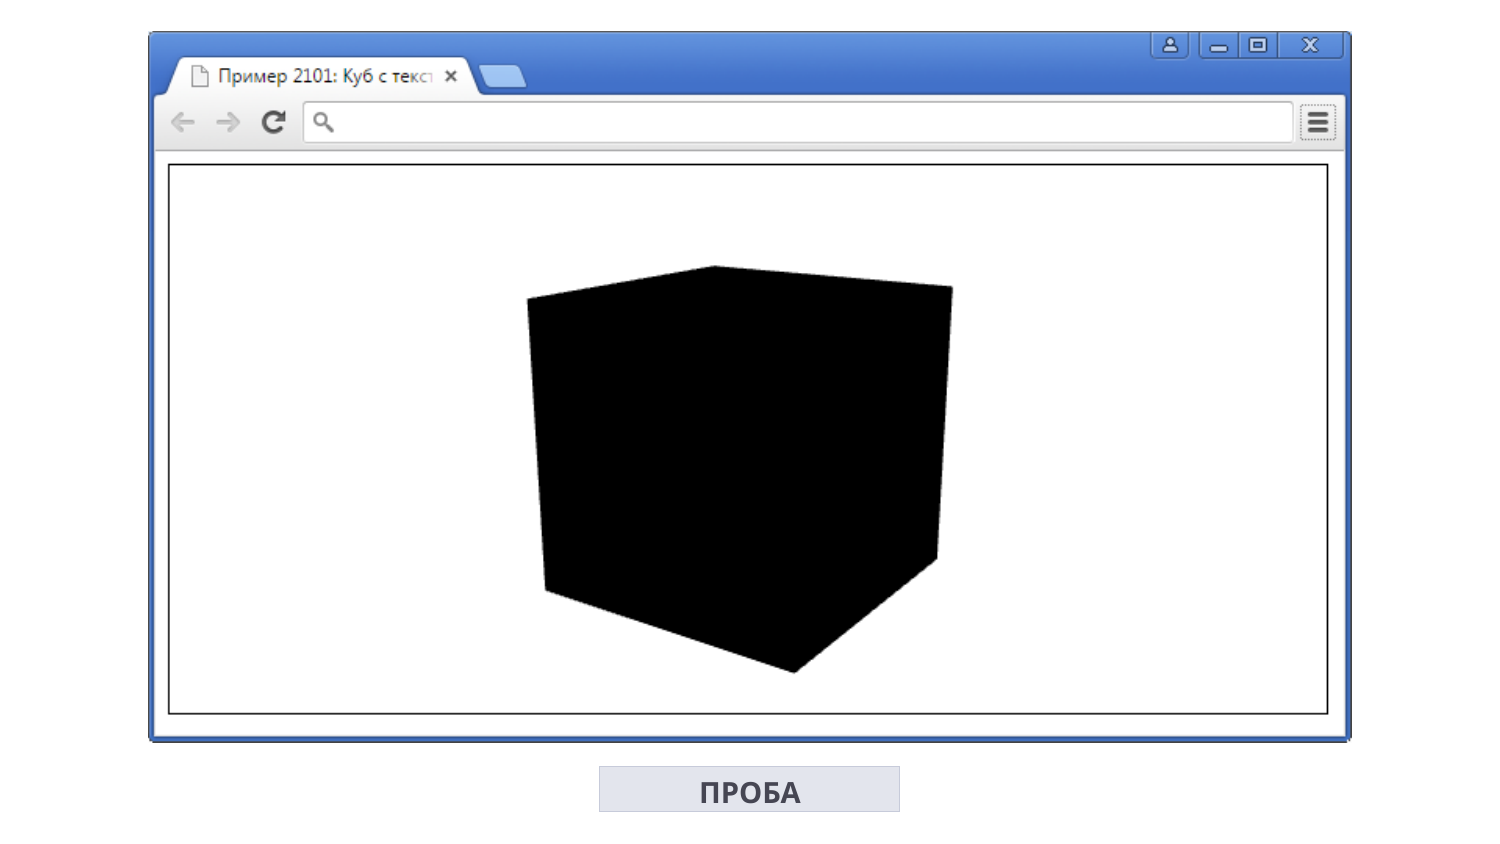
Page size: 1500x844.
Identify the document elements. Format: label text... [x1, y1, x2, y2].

picture [148, 31, 1352, 744]
text_box ПРОБА [599, 766, 900, 812]
